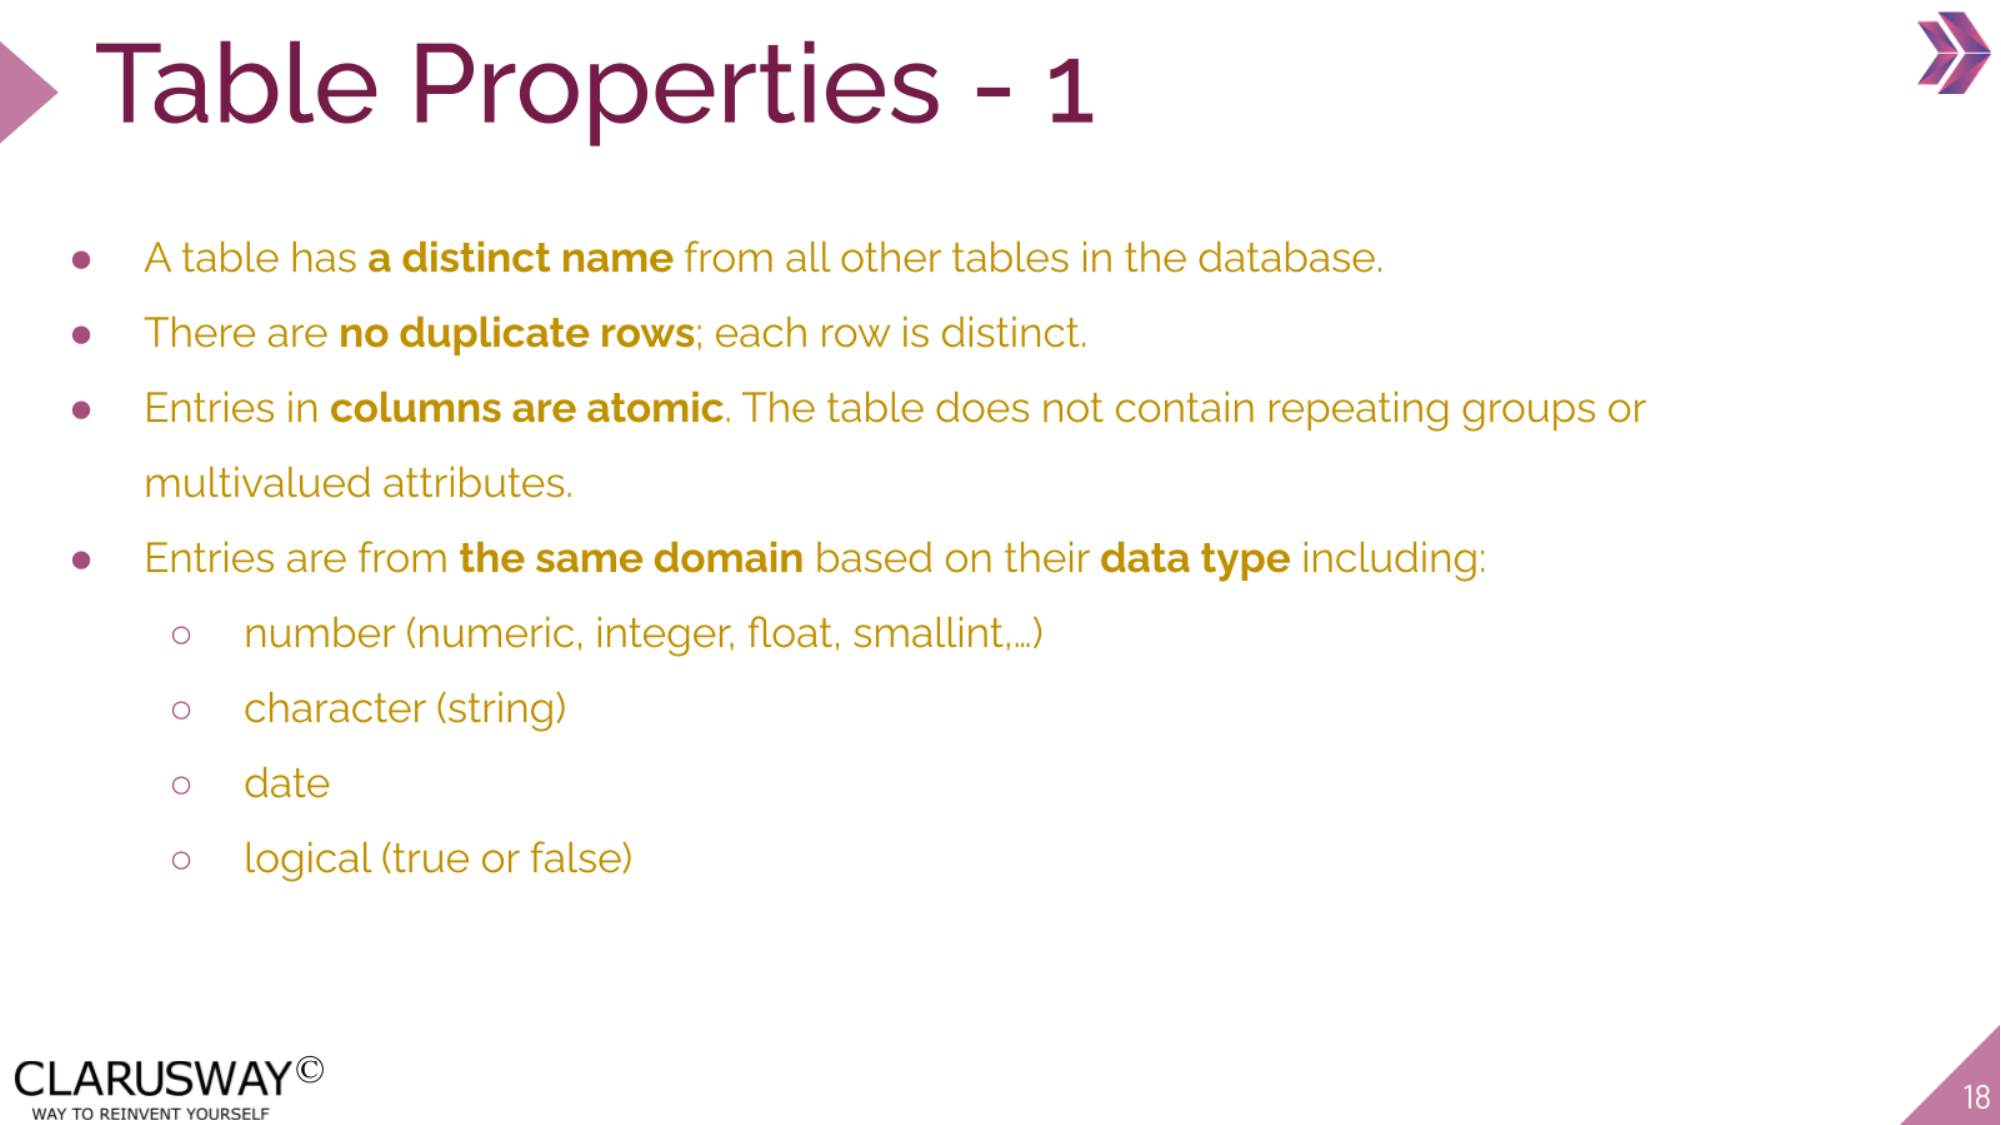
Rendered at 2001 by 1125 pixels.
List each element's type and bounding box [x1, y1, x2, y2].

list [0, 0, 2000, 1125]
